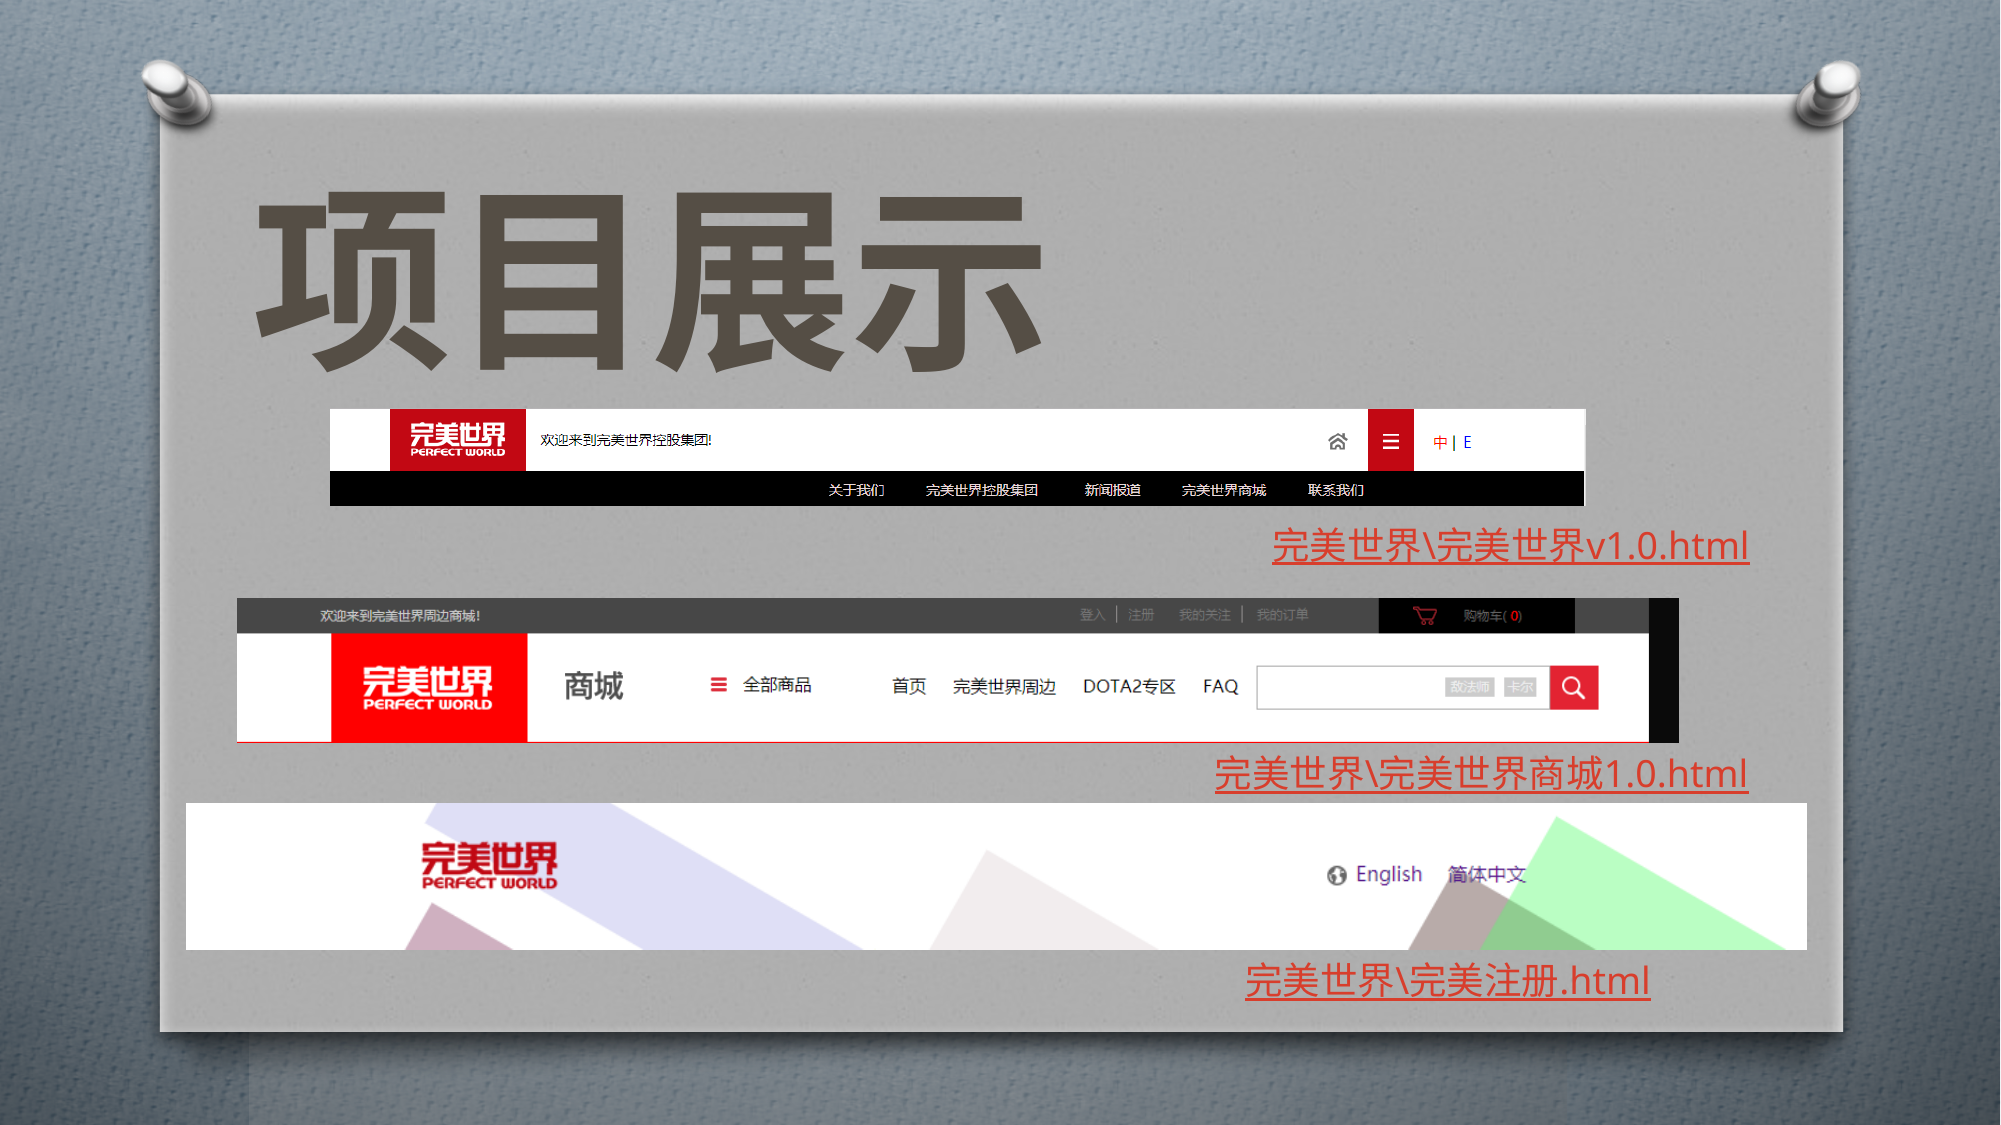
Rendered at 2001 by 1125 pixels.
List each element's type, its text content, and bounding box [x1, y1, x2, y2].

picture [329, 408, 1586, 507]
text_box 完美世界\完美注册.html [1230, 960, 1666, 1019]
picture [236, 597, 1679, 744]
text_box 项目展示 [237, 146, 1144, 402]
picture [107, 24, 256, 158]
picture [186, 803, 1808, 951]
text_box 完美世界\完美世界商城1.0.html [1200, 742, 1764, 802]
picture [1764, 30, 1911, 161]
text_box 完美世界\完美世界v1.0.html [1257, 514, 1765, 584]
